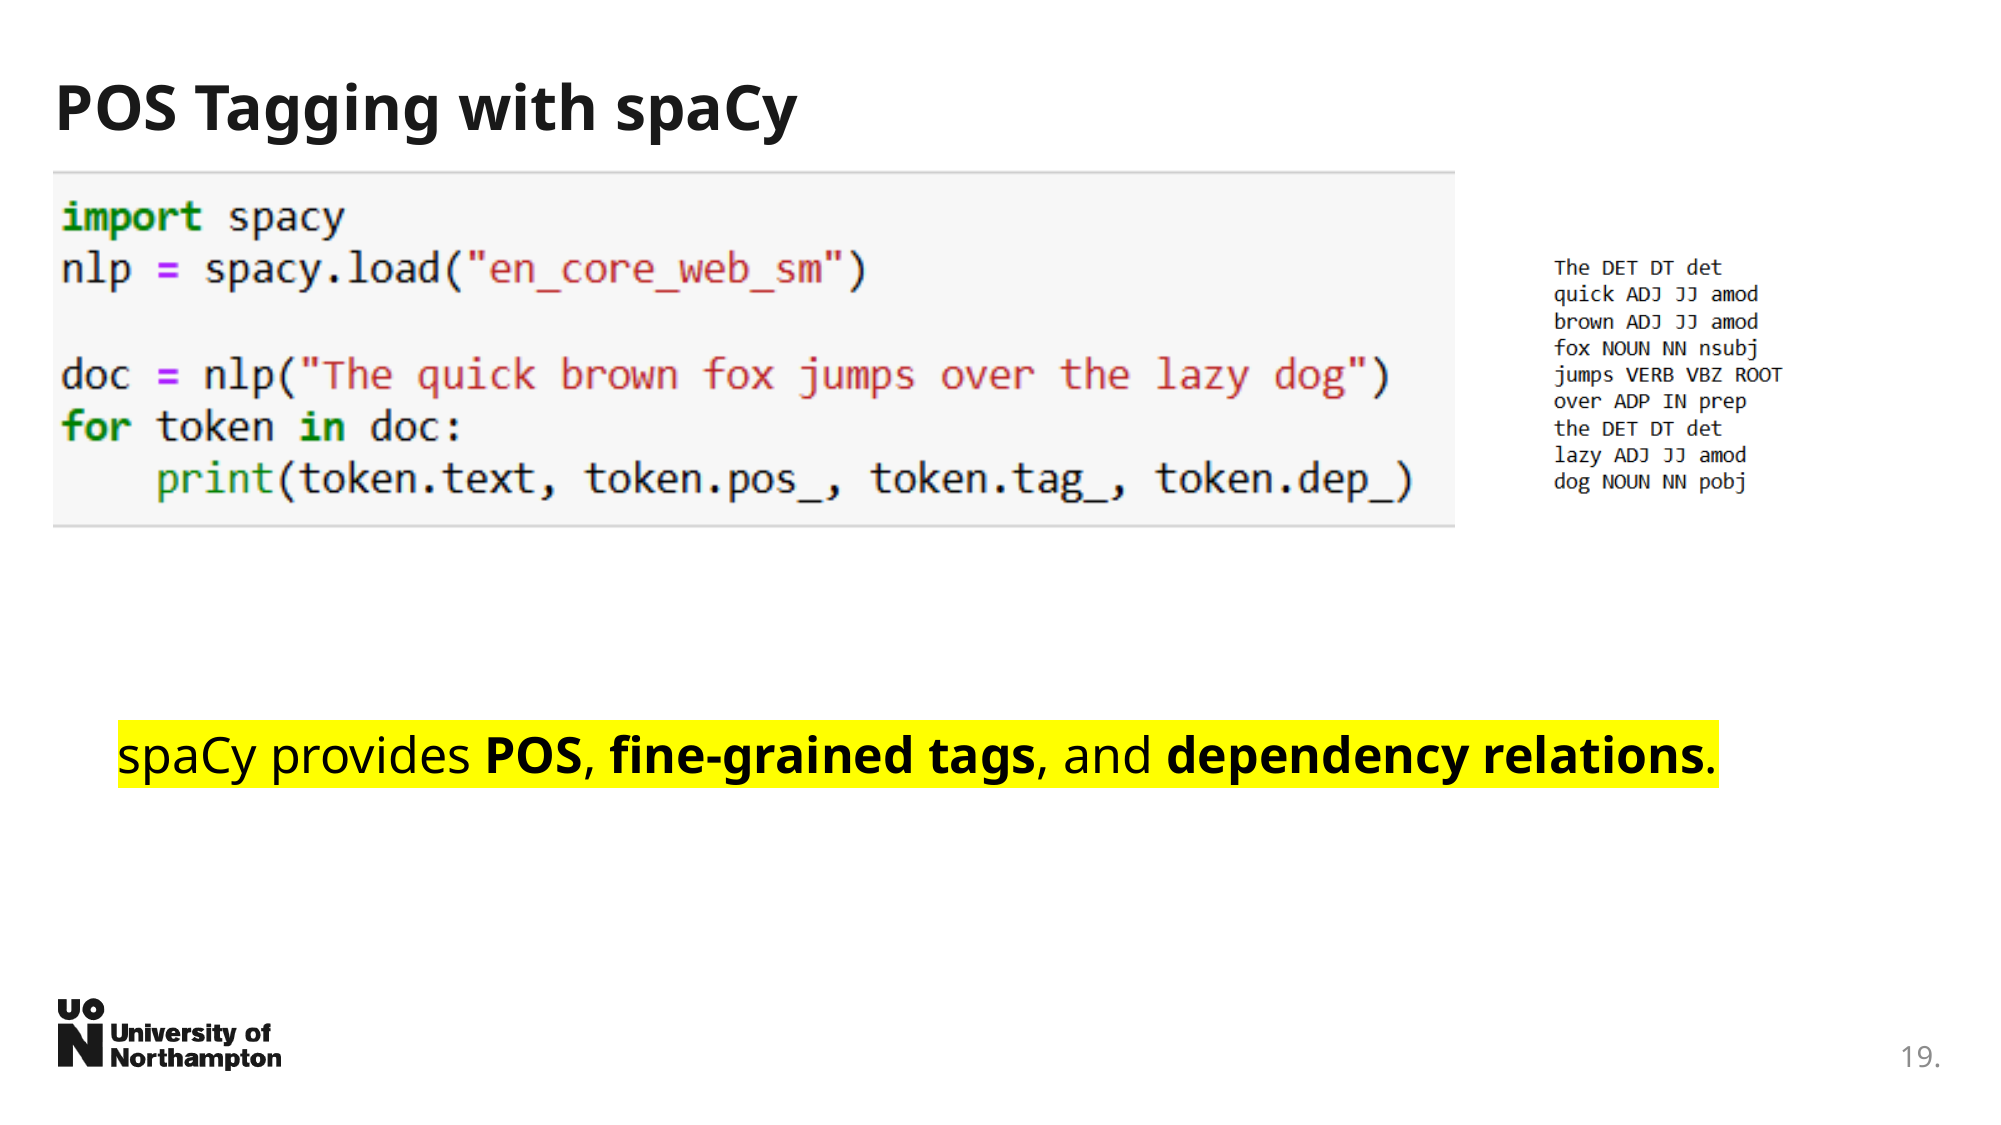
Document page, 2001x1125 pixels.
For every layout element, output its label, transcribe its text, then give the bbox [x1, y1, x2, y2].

slide_number 19. [1743, 1027, 1957, 1087]
picture [58, 998, 281, 1071]
text_box spaCy provides POS, fine-grained tags, and dependency relations. [204, 722, 1632, 797]
title POS Tagging with spaCy [39, 69, 1765, 168]
picture [1546, 251, 1793, 500]
picture [53, 167, 1455, 534]
